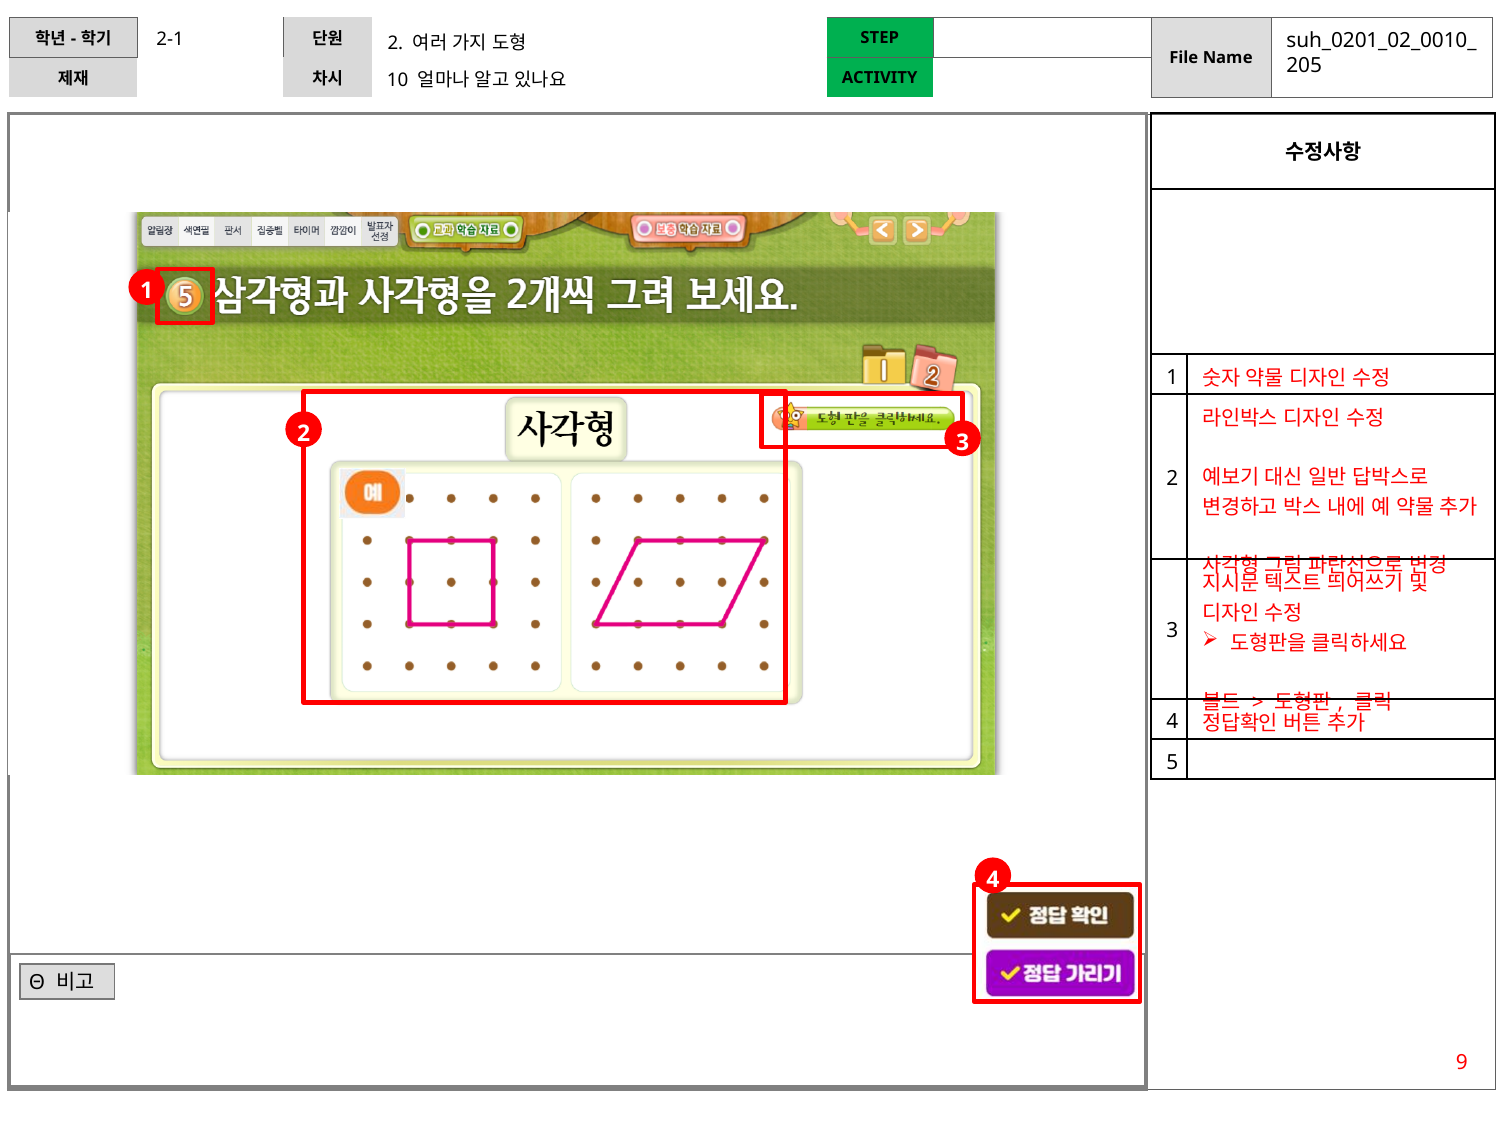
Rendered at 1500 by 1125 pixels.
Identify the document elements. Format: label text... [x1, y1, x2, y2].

table_cell 정답확인 버튼 추가 [1188, 700, 1494, 738]
text_box 2. 여러 가지 도형 [372, 23, 828, 48]
text_box [1012, 882, 1142, 887]
table_cell [1152, 190, 1494, 353]
table_cell 지시문 텍스트 띄어쓰기 및 디자인 수정 도형판을 클릭하세요 볼드 > 도형판, 클릭 [1188, 560, 1494, 698]
table_cell 3 [1152, 560, 1186, 698]
table_cell [1188, 740, 1494, 778]
picture [975, 887, 1141, 1002]
text_box 2-1 [141, 18, 284, 55]
text_box 4 [972, 855, 1014, 886]
table_cell 5 [1152, 740, 1186, 778]
table_cell 숫자 약물 디자인 수정 [1188, 355, 1494, 393]
picture [8, 212, 1123, 776]
text_box suh_0201_02_0010_205 [1271, 18, 1500, 84]
text_box 10 얼마나 알고 있나요 [372, 60, 821, 96]
table_cell 1 [1152, 355, 1186, 393]
table_cell 라인박스 디자인 수정 예보기 대신 일반 답박스로 변경하고 박스 내에 예 약물 추가 사각형 그림 파란선으로 변경 [1188, 395, 1494, 558]
table_cell 2 [1152, 395, 1186, 558]
table_cell 4 [1152, 700, 1186, 738]
table_header 수정사항 [1152, 114, 1494, 188]
